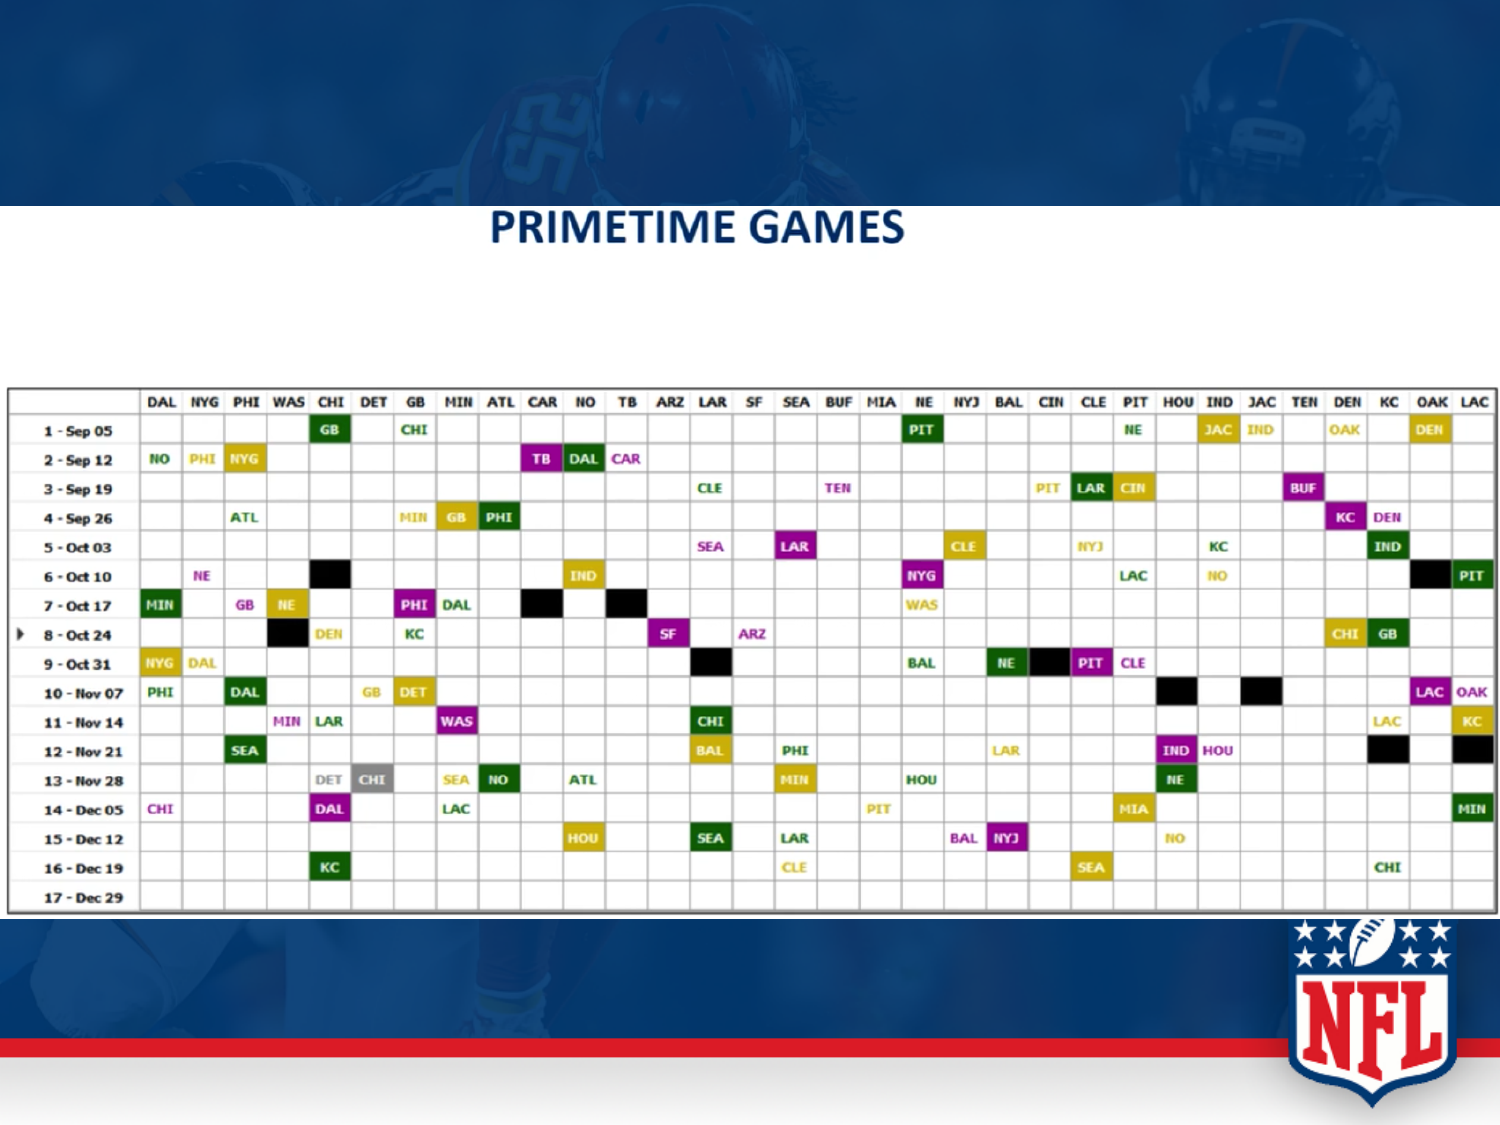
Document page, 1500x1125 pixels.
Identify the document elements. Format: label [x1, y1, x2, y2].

picture [0, 0, 1500, 1125]
list [103, 919, 1397, 1014]
